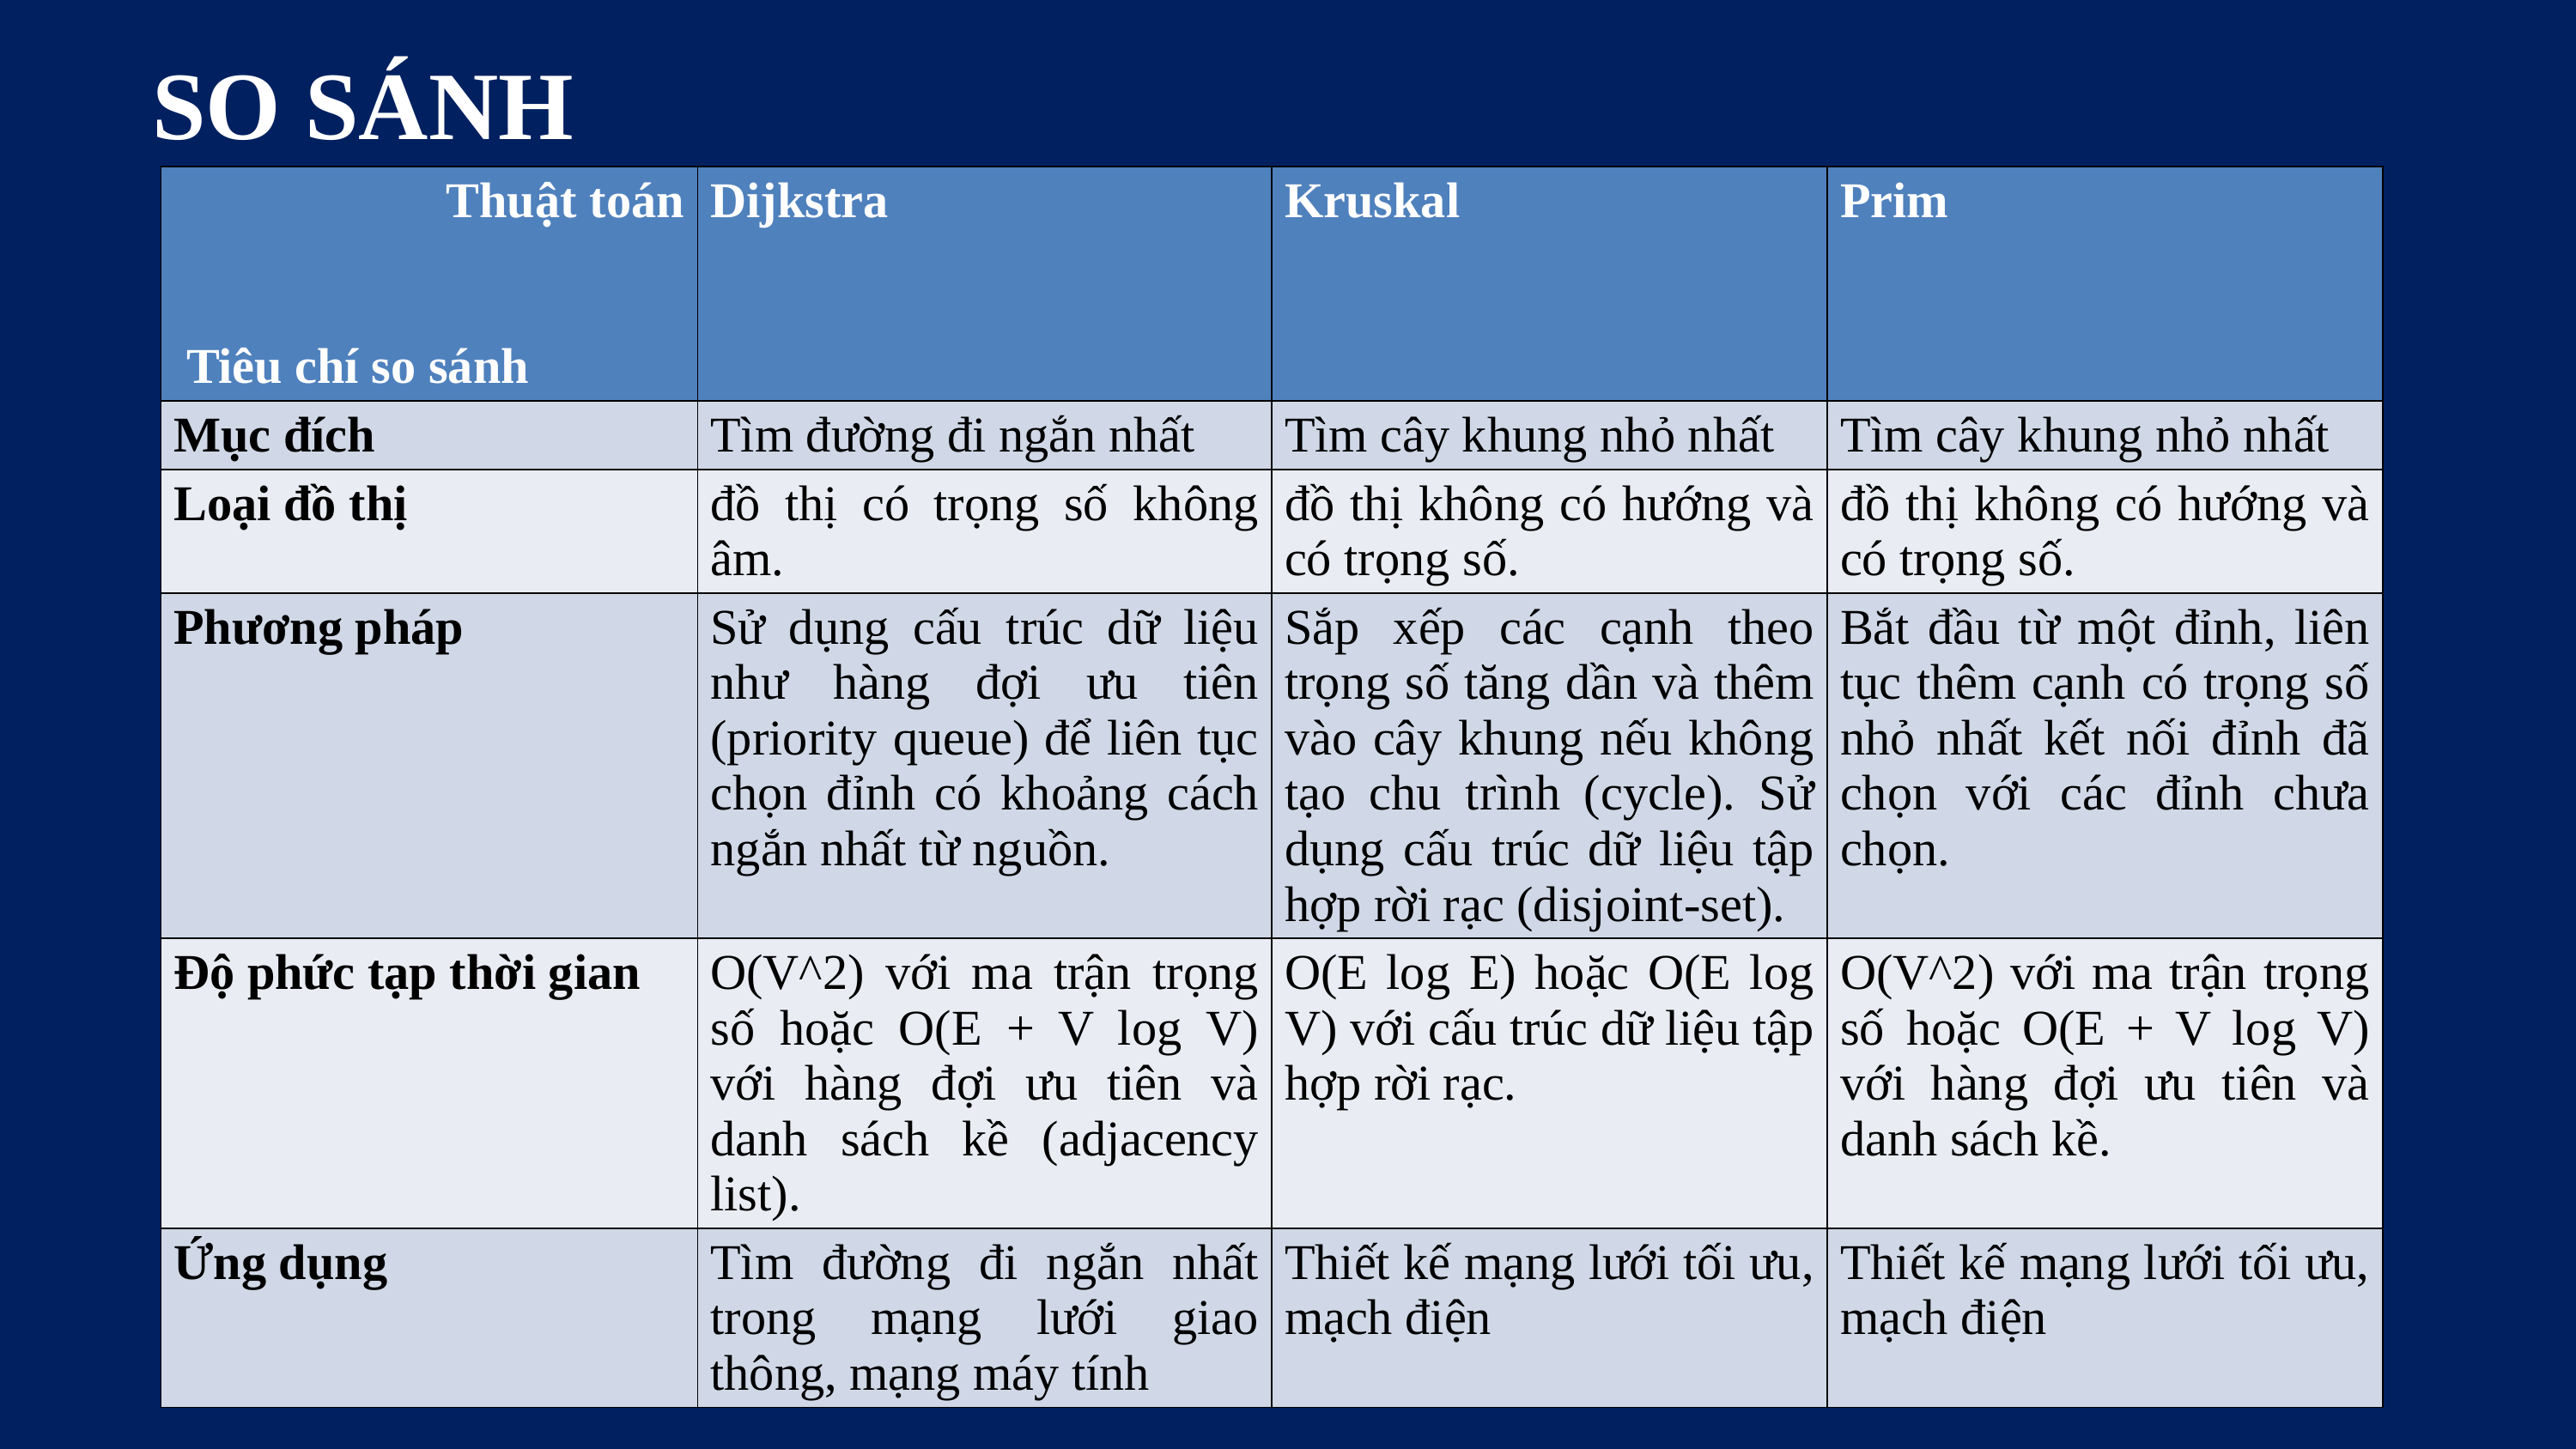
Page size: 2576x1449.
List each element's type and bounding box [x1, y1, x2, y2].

table_header [698, 167, 1271, 400]
table_cell [698, 939, 1271, 1228]
table_cell [161, 594, 697, 937]
table_cell [161, 1229, 697, 1407]
table_cell [161, 939, 697, 1228]
table_cell [698, 594, 1271, 937]
table_cell [161, 402, 697, 469]
text_box [139, 36, 784, 165]
table_cell [161, 470, 697, 592]
table_header [1273, 167, 1826, 400]
table_cell [1828, 594, 2382, 937]
table_cell [698, 402, 1271, 469]
table_cell [698, 1229, 1271, 1407]
table_header [161, 167, 697, 400]
table_cell [698, 470, 1271, 592]
table_cell [1828, 1229, 2382, 1407]
table_cell [1828, 470, 2382, 592]
table_cell [1828, 402, 2382, 469]
table_header [1828, 167, 2382, 400]
table_cell [1273, 470, 1826, 592]
table_cell [1273, 939, 1826, 1228]
table_cell [1828, 939, 2382, 1228]
table_cell [1273, 594, 1826, 937]
table_cell [1273, 1229, 1826, 1407]
table_cell [1273, 402, 1826, 469]
